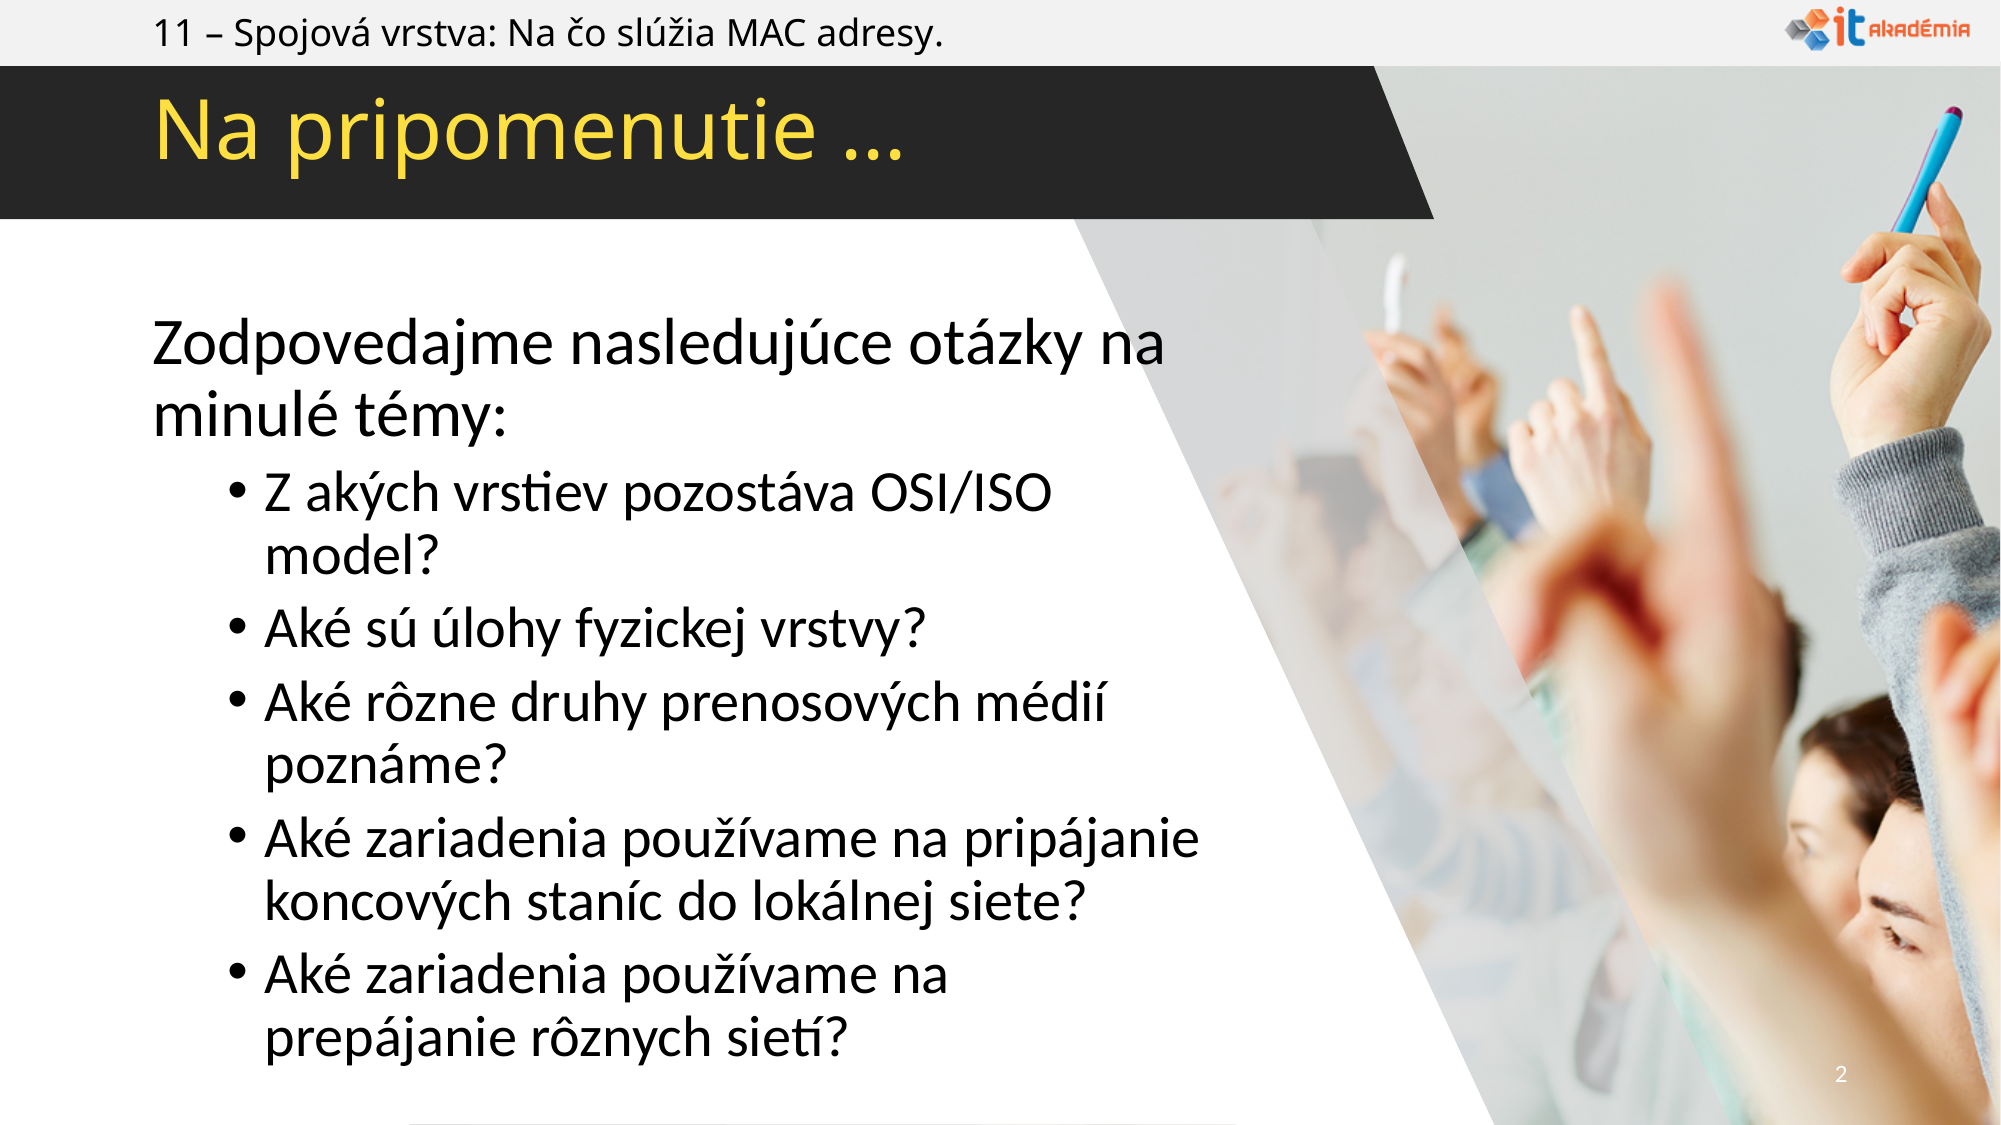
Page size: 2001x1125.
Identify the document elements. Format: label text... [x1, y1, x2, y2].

subtitle Na pripomenutie ... [137, 82, 1369, 207]
picture [1311, 66, 2001, 1125]
slide_number 2 [1784, 1042, 1863, 1103]
title 11 – Spojová vrstva: Na čo slúžia MAC adresy. [137, 6, 1863, 67]
list Zodpovedajme nasledujúce otázky na minulé témy: Z akých vrstiev pozostáva OSI/ISO model? Aké sú úlohy fyzickej vrstvy? Aké rôzne druhy prenosových médií poznáme? Aké zariadenia používame na pripájanie koncových staníc do lokálnej siete? Aké zariadenia používame na prepájanie rôznych sietí? [137, 299, 1229, 1103]
picture [1863, 6, 1970, 51]
